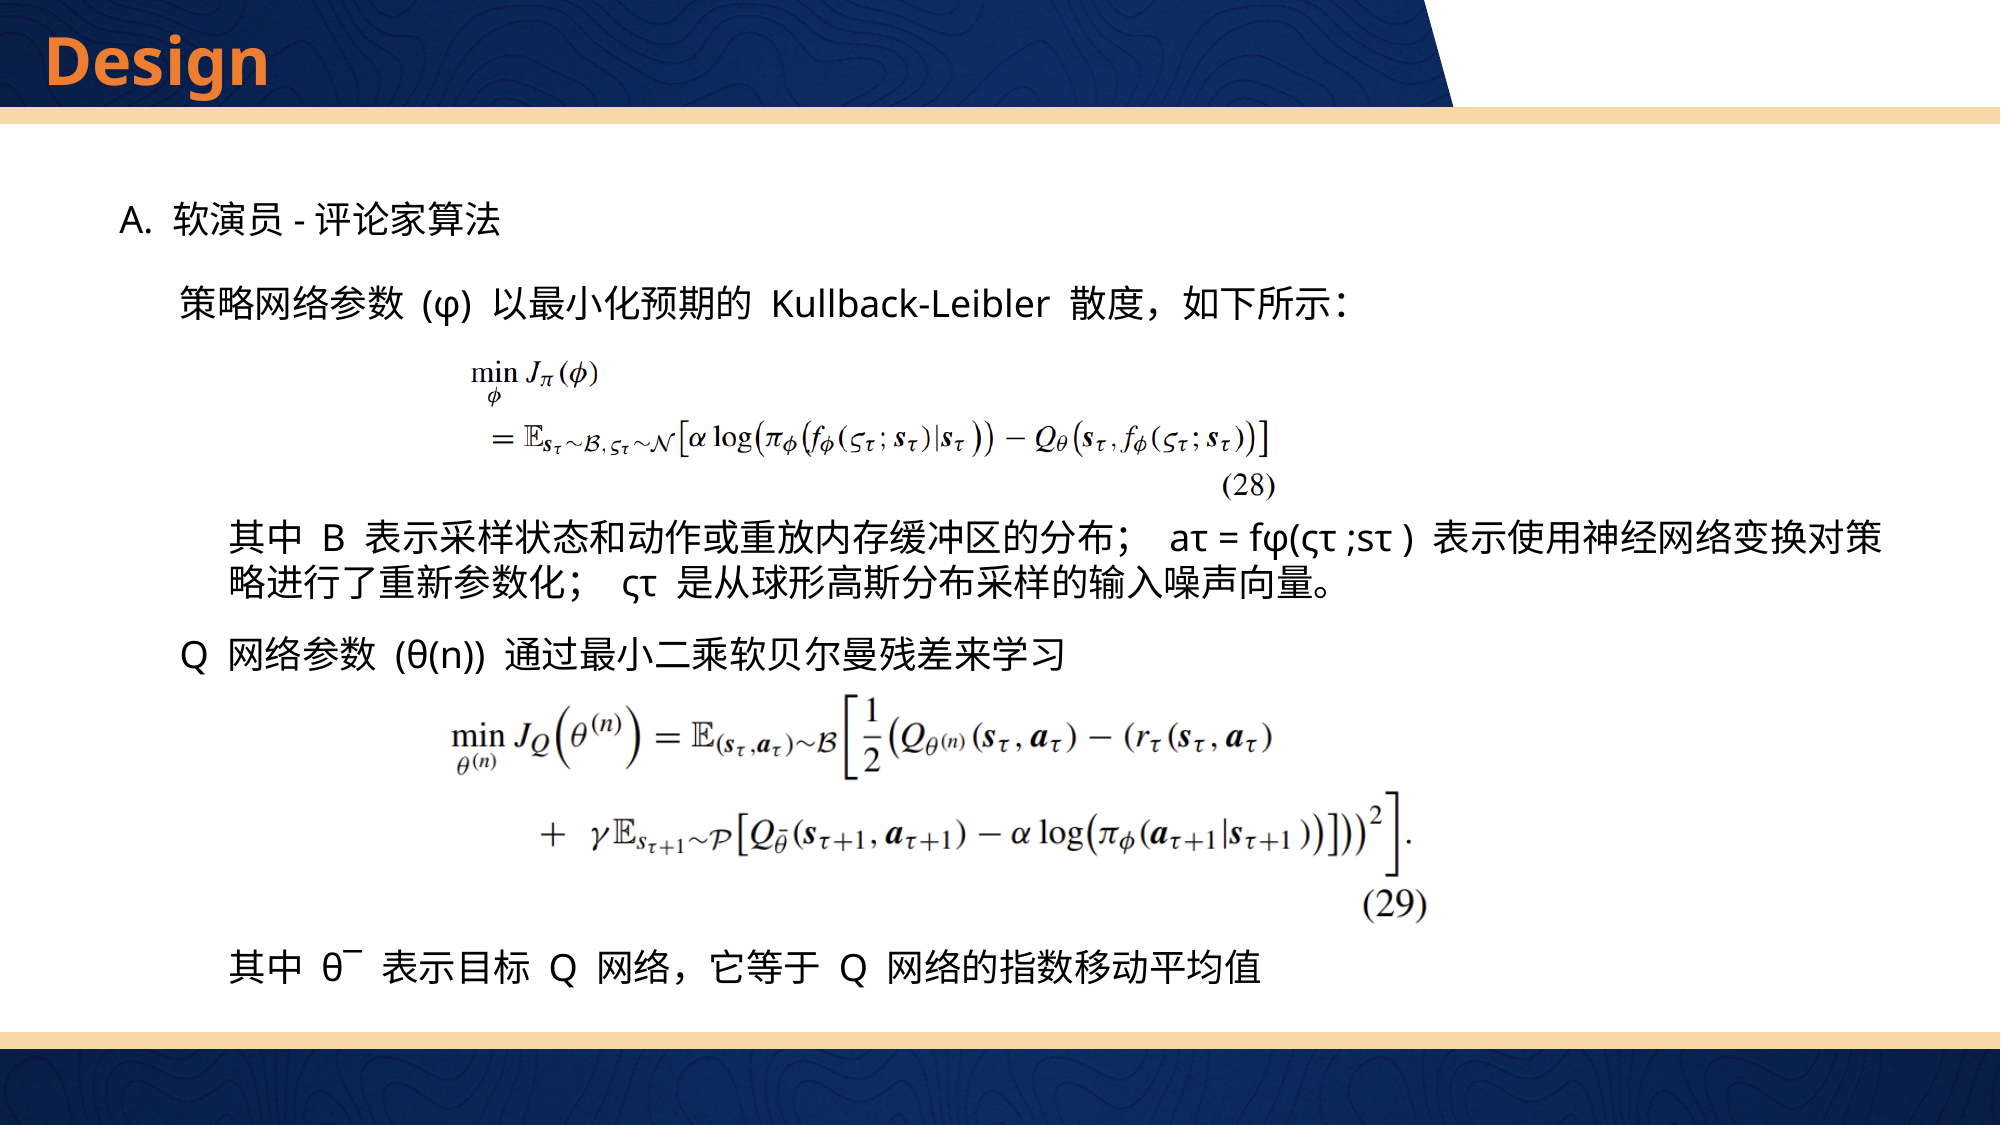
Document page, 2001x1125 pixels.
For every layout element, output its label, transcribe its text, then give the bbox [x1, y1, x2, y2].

picture [458, 345, 1284, 507]
picture [0, 0, 1457, 115]
picture [437, 692, 1431, 938]
text_box 其中 B 表示采样状态和动作或重放内存缓冲区的分布； aτ = fφ(ςτ ;sτ ) 表示使用神经网络变换对策略进行了重新参数化； ςτ 是从球形高斯分布采样的输入噪声向量。 [214, 506, 1909, 611]
text_box 策略网络参数 (φ) 以最小化预期的 Kullback-Leibler 散度，如下所示： [164, 272, 1499, 333]
text_box 其中 θ¯ 表示目标 Q 网络，它等于 Q 网络的指数移动平均值 [214, 936, 1481, 997]
picture [0, 1041, 2000, 1125]
text_box A. 软演员-评论家算法 [104, 188, 1886, 248]
text_box Q 网络参数 (θ(n)) 通过最小二乘软贝尔曼残差来学习 [164, 623, 1499, 683]
